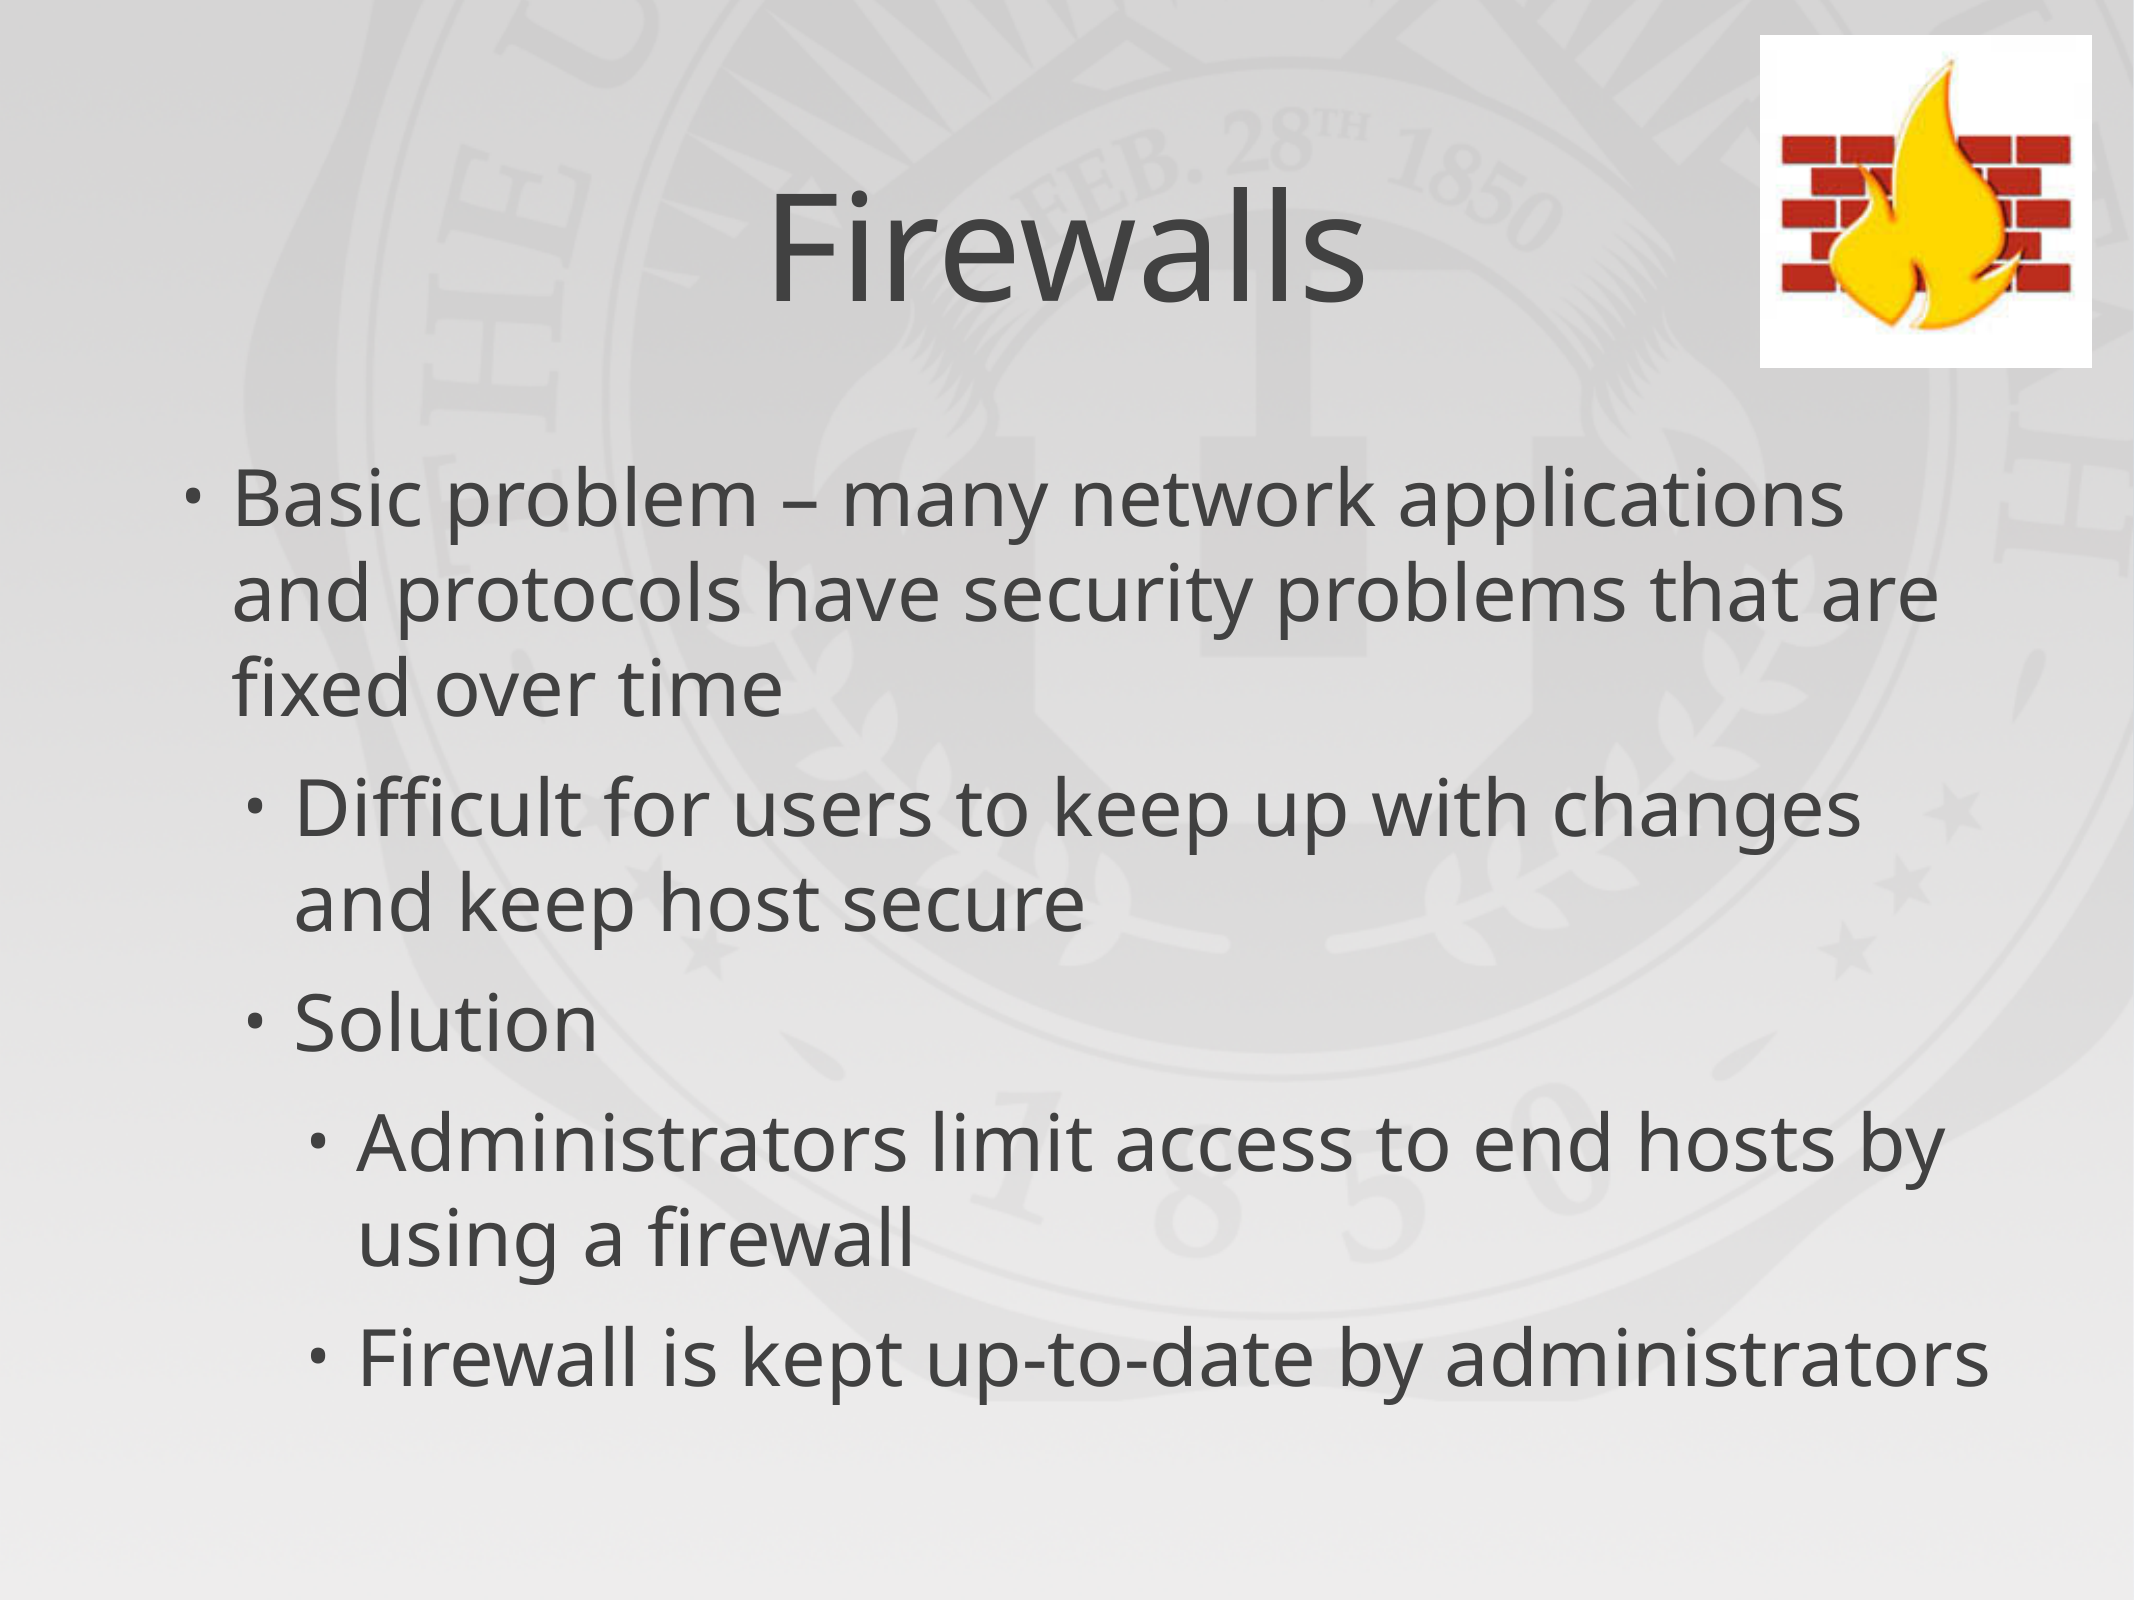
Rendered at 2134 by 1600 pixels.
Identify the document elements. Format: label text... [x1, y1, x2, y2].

picture [0, 0, 2134, 1600]
list Basic problem – many network applications and protocols have security problems that are fixed over time Difficult for users to keep up with changes and keep host secure Solution Administrators limit access to end hosts by using a firewall Firewall is kept up-to-date by administrators [166, 439, 2007, 1455]
title Firewalls [58, 41, 2075, 442]
